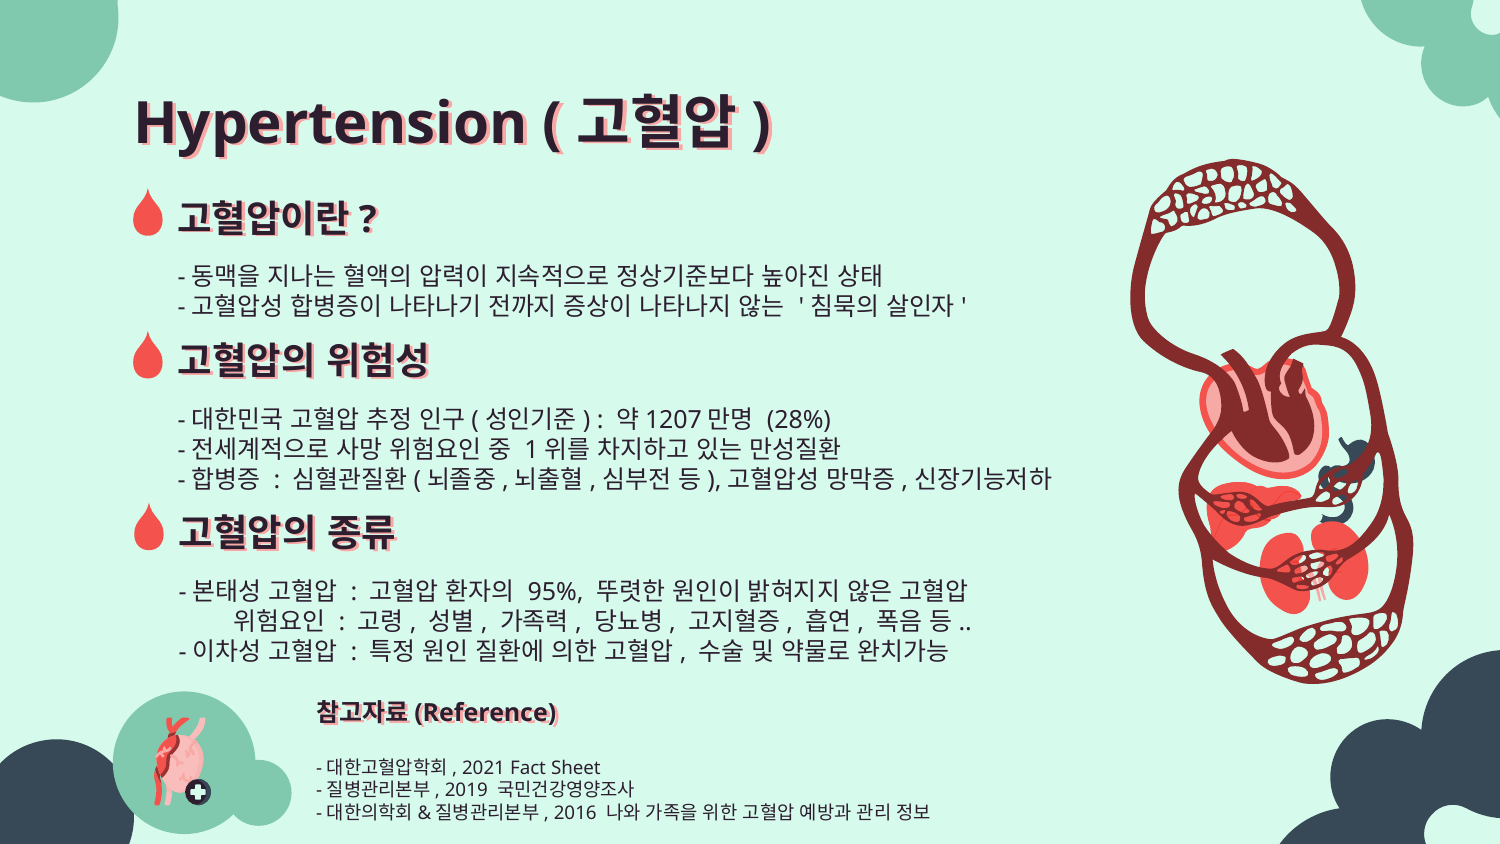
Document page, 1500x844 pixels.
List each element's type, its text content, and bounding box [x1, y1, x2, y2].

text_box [1155, 155, 1391, 689]
text_box 고혈압의 종류 [163, 502, 606, 560]
text_box 참고자료(Reference) [301, 683, 744, 740]
text_box -대한민국 고혈압 추정 인구(성인기준) : 약1207만명 (28%) -전세계적으로 사망 위험요인 중 1위를 차지하고 있는 만성질환 -합병증 : 심혈관질환(뇌졸중,뇌출혈,심부전 등),고혈압성 망막증,신장기능저하 [162, 388, 1091, 503]
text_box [118, 686, 273, 844]
text_box [133, 330, 163, 379]
text_box 고혈압의 위험성 [162, 330, 605, 388]
text_box [134, 502, 164, 551]
text_box -대한고혈압학회, 2021 Fact Sheet -질병관리본부, 2019 국민건강영양조사 -대한의학회&질병관리본부, 2016 나와 가족을 위한 고혈압 예방과 관리 정보 [301, 740, 1230, 844]
text_box -동맥을 지나는 혈액의 압력이 지속적으로 정상기준보다 높아진 상태 -고혈압성 합병증이 나타나기 전까지 증상이 나타나지 않는 '침묵의 살인자' [162, 245, 1091, 332]
text_box 고혈압이란? [162, 188, 485, 245]
text_box [133, 188, 163, 236]
text_box -본태성 고혈압 : 고혈압 환자의 95%, 뚜렷한 원인이 밝혀지지 않은 고혈압 위험요인 : 고령, 성별, 가족력, 당뇨병, 고지혈증, 흡연, 폭음 등.. -이차성 고혈압 : 특정 원인 질환에 의한 고혈압, 수술 및 약물로 완치가능 [163, 560, 1092, 674]
title Hypertension (고혈압) [118, 72, 1382, 167]
